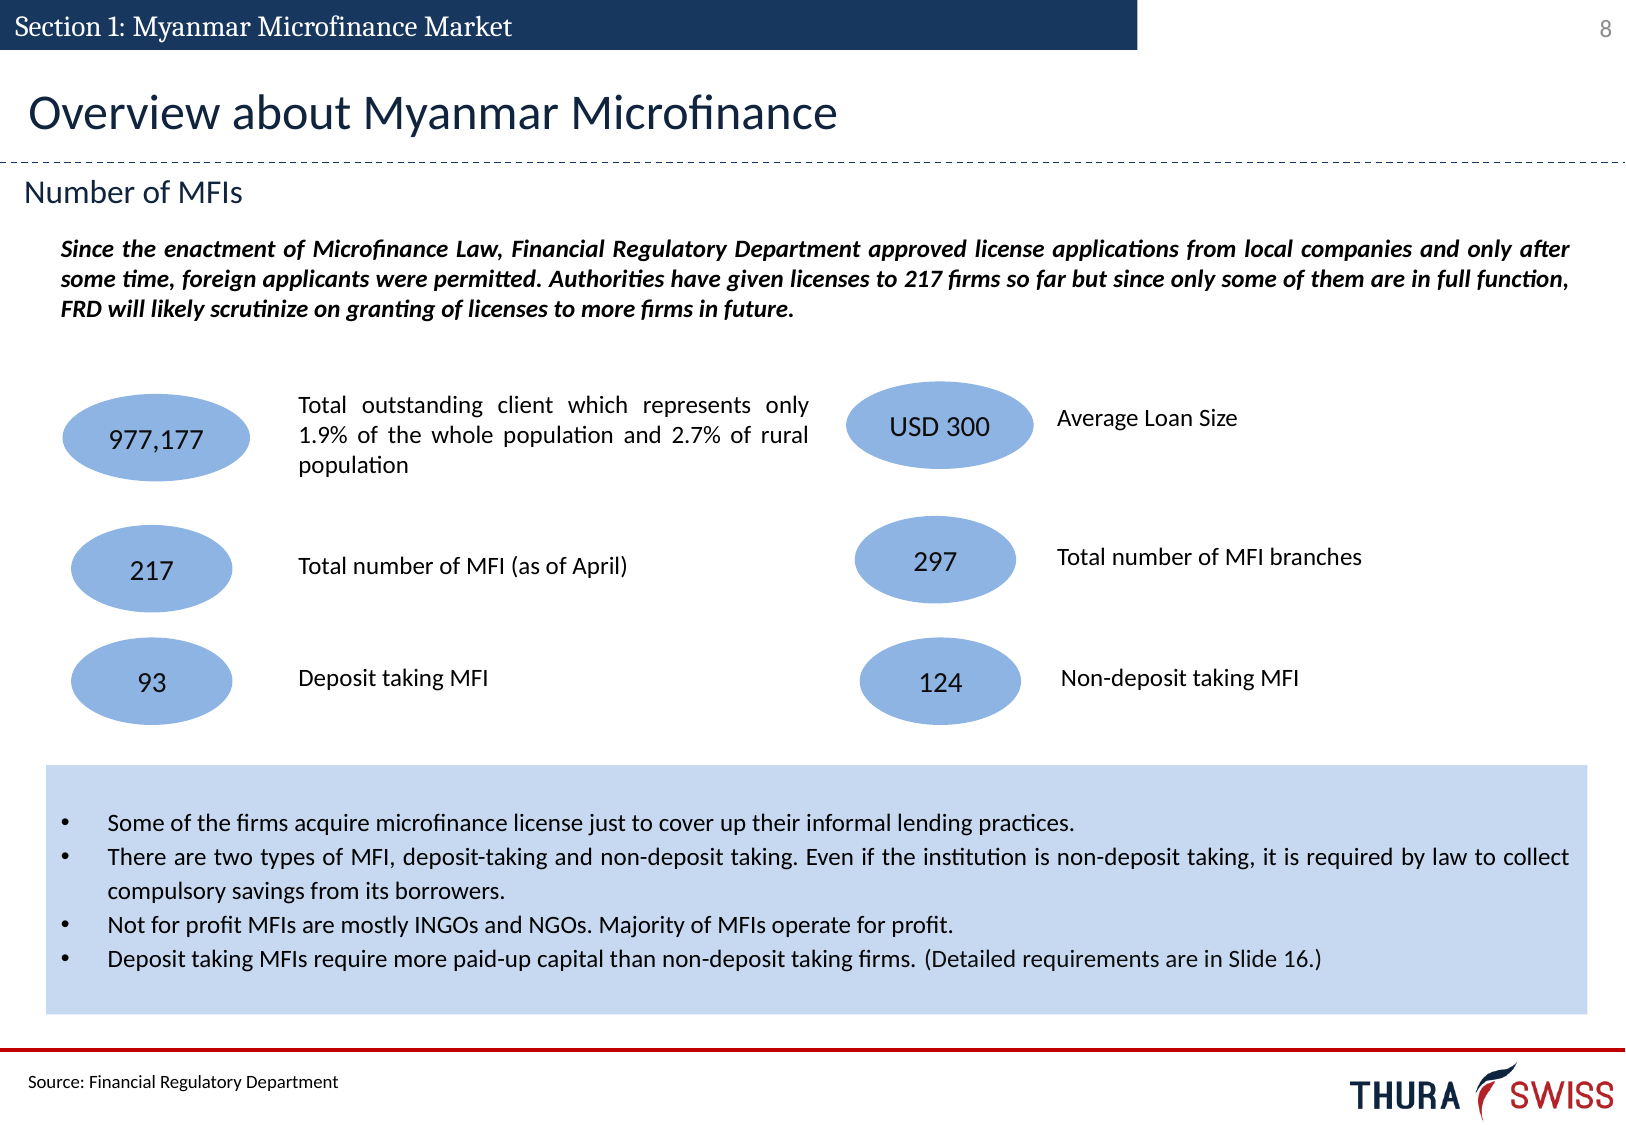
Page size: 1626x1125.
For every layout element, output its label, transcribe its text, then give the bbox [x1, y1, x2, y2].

text_box Number of MFIs [9, 162, 1509, 218]
text_box Total number of MFI branches [1042, 533, 1584, 578]
text_box Total number of MFI (as of April) [283, 542, 825, 587]
text_box 93 [69, 635, 235, 728]
text_box Overview about Myanmar Microfinance [13, 71, 975, 147]
text_box Source: Financial Regulatory Department [13, 1062, 1178, 1100]
text_box 124 [857, 635, 1024, 728]
text_box Non-deposit taking MFI [1046, 654, 1588, 700]
text_box 297 [852, 513, 1019, 606]
picture [1350, 1062, 1613, 1123]
text_box Section 1: Myanmar Microfinance Market [0, 0, 1138, 50]
text_box 217 [69, 522, 235, 615]
text_box 977,177 [60, 391, 253, 484]
text_box Average Loan Size [1042, 393, 1559, 439]
text_box Some of the firms acquire microfinance license just to cover up their informal lending practices. There are two types of MFI, deposit-taking and non-deposit taking. Even if the institution is non-deposit taking, it is required by law to collect compulsory savings from its borrowers. Not for profit MFIs are mostly INGOs and NGOs. Majority of MFIs operate for profit. Deposit taking MFIs require more paid-up capital than non-deposit taking firms. (Detailed requirements are in Slide 16.) [46, 765, 1588, 1015]
text_box Since the enactment of Microfinance Law, Financial Regulatory Department approved license applications from local companies and only after some time, foreign applicants were permitted. Authorities have given licenses to 217 firms so far but since only some of them are in full function, FRD will likely scrutinize on granting of licenses to more firms in future. [46, 224, 1588, 330]
text_box USD 300 [844, 379, 1036, 472]
text_box Total outstanding client which represents only 1.9% of the whole population and 2.7% of rural population [283, 381, 825, 487]
text_box Deposit taking MFI [283, 654, 825, 700]
